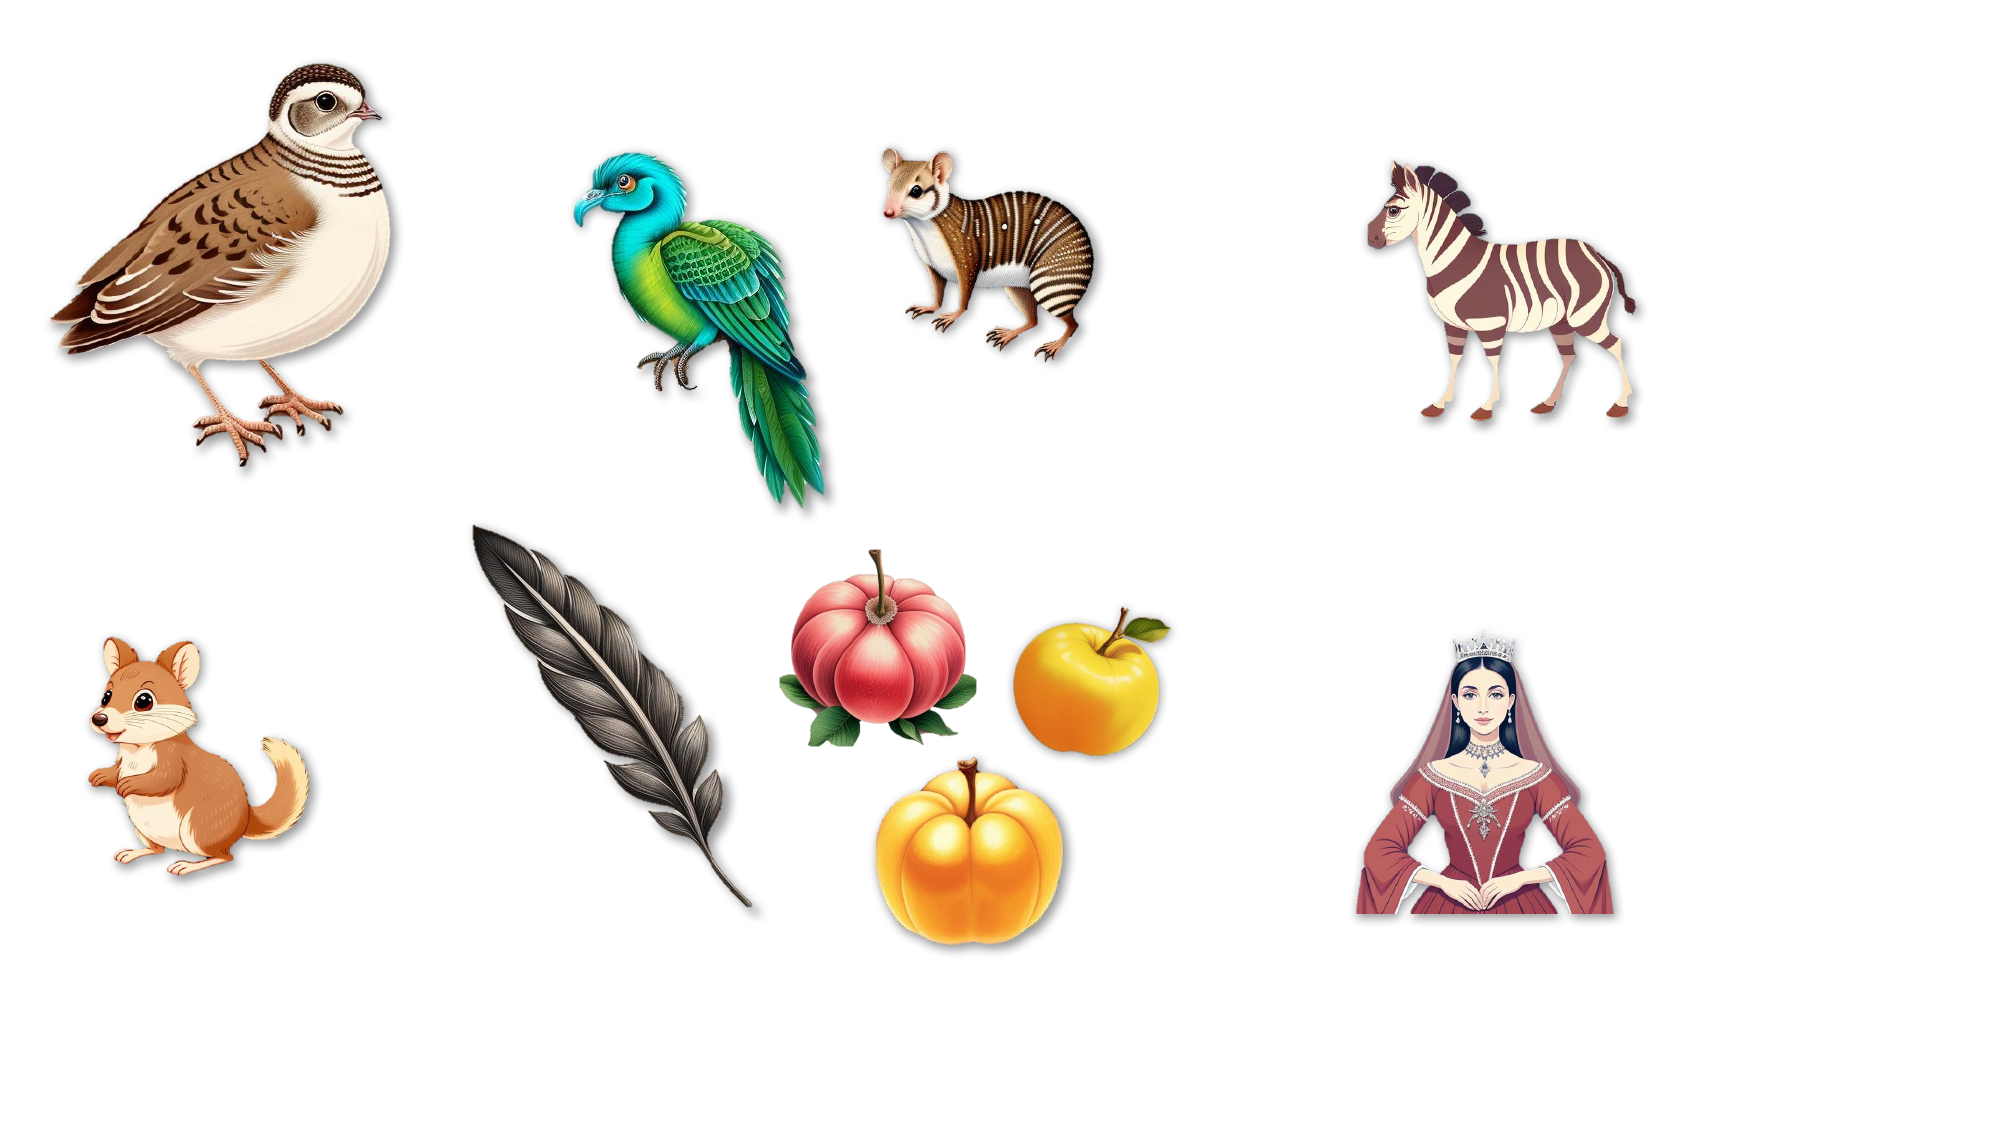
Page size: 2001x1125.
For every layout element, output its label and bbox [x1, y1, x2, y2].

picture [1341, 627, 1628, 914]
picture [33, 18, 1187, 1039]
picture [33, 595, 340, 903]
picture [1331, 100, 1698, 467]
